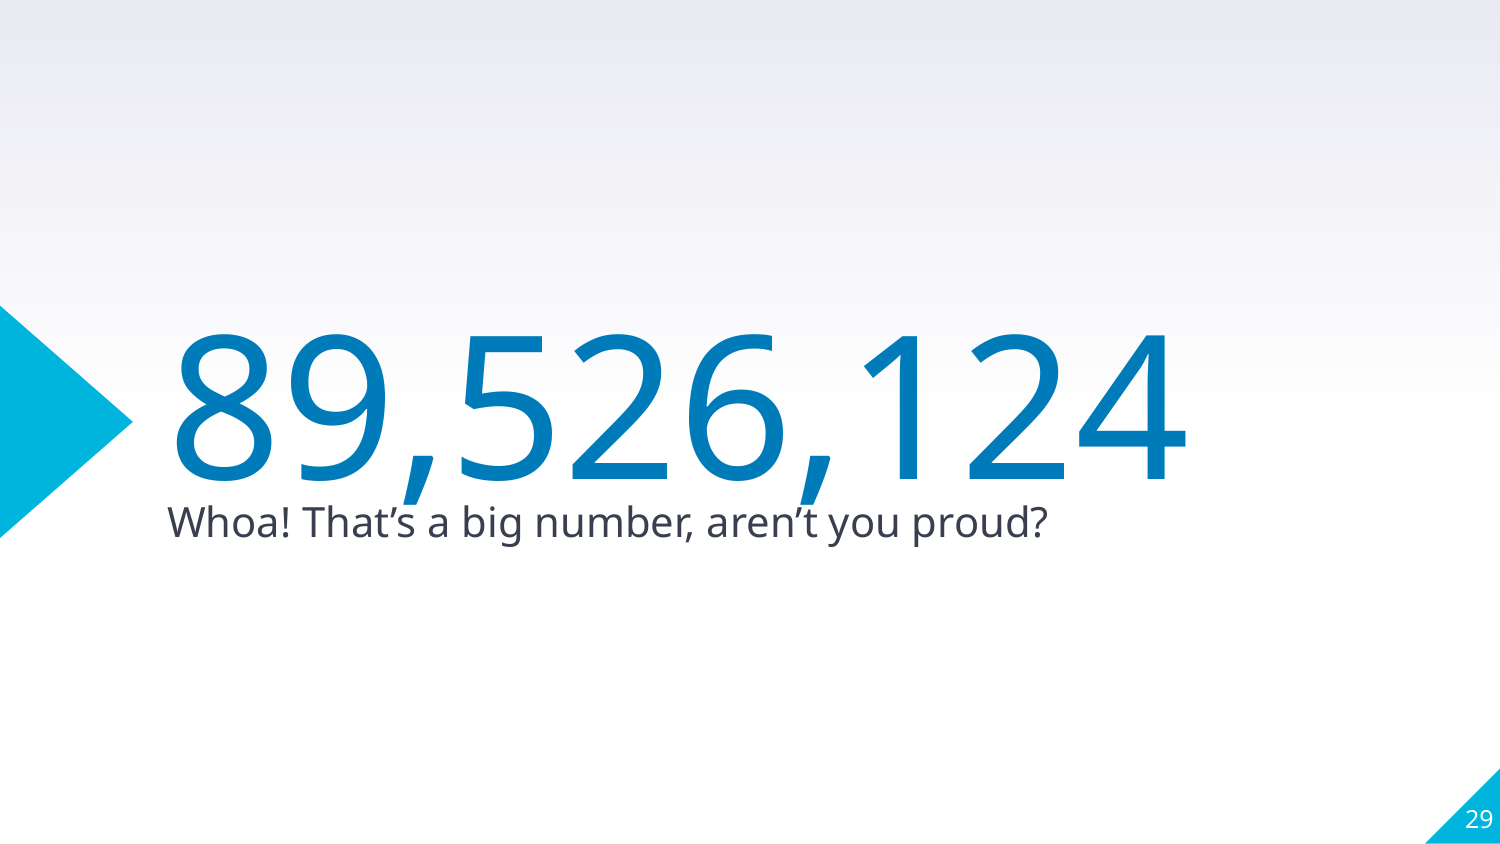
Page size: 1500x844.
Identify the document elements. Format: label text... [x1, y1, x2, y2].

title 89,526,124 [167, 305, 1388, 490]
text_box [0, 305, 133, 538]
slide_number ‹#› [1418, 760, 1494, 838]
subtitle Whoa! That’s a big number, aren’t you proud? [167, 490, 1388, 620]
